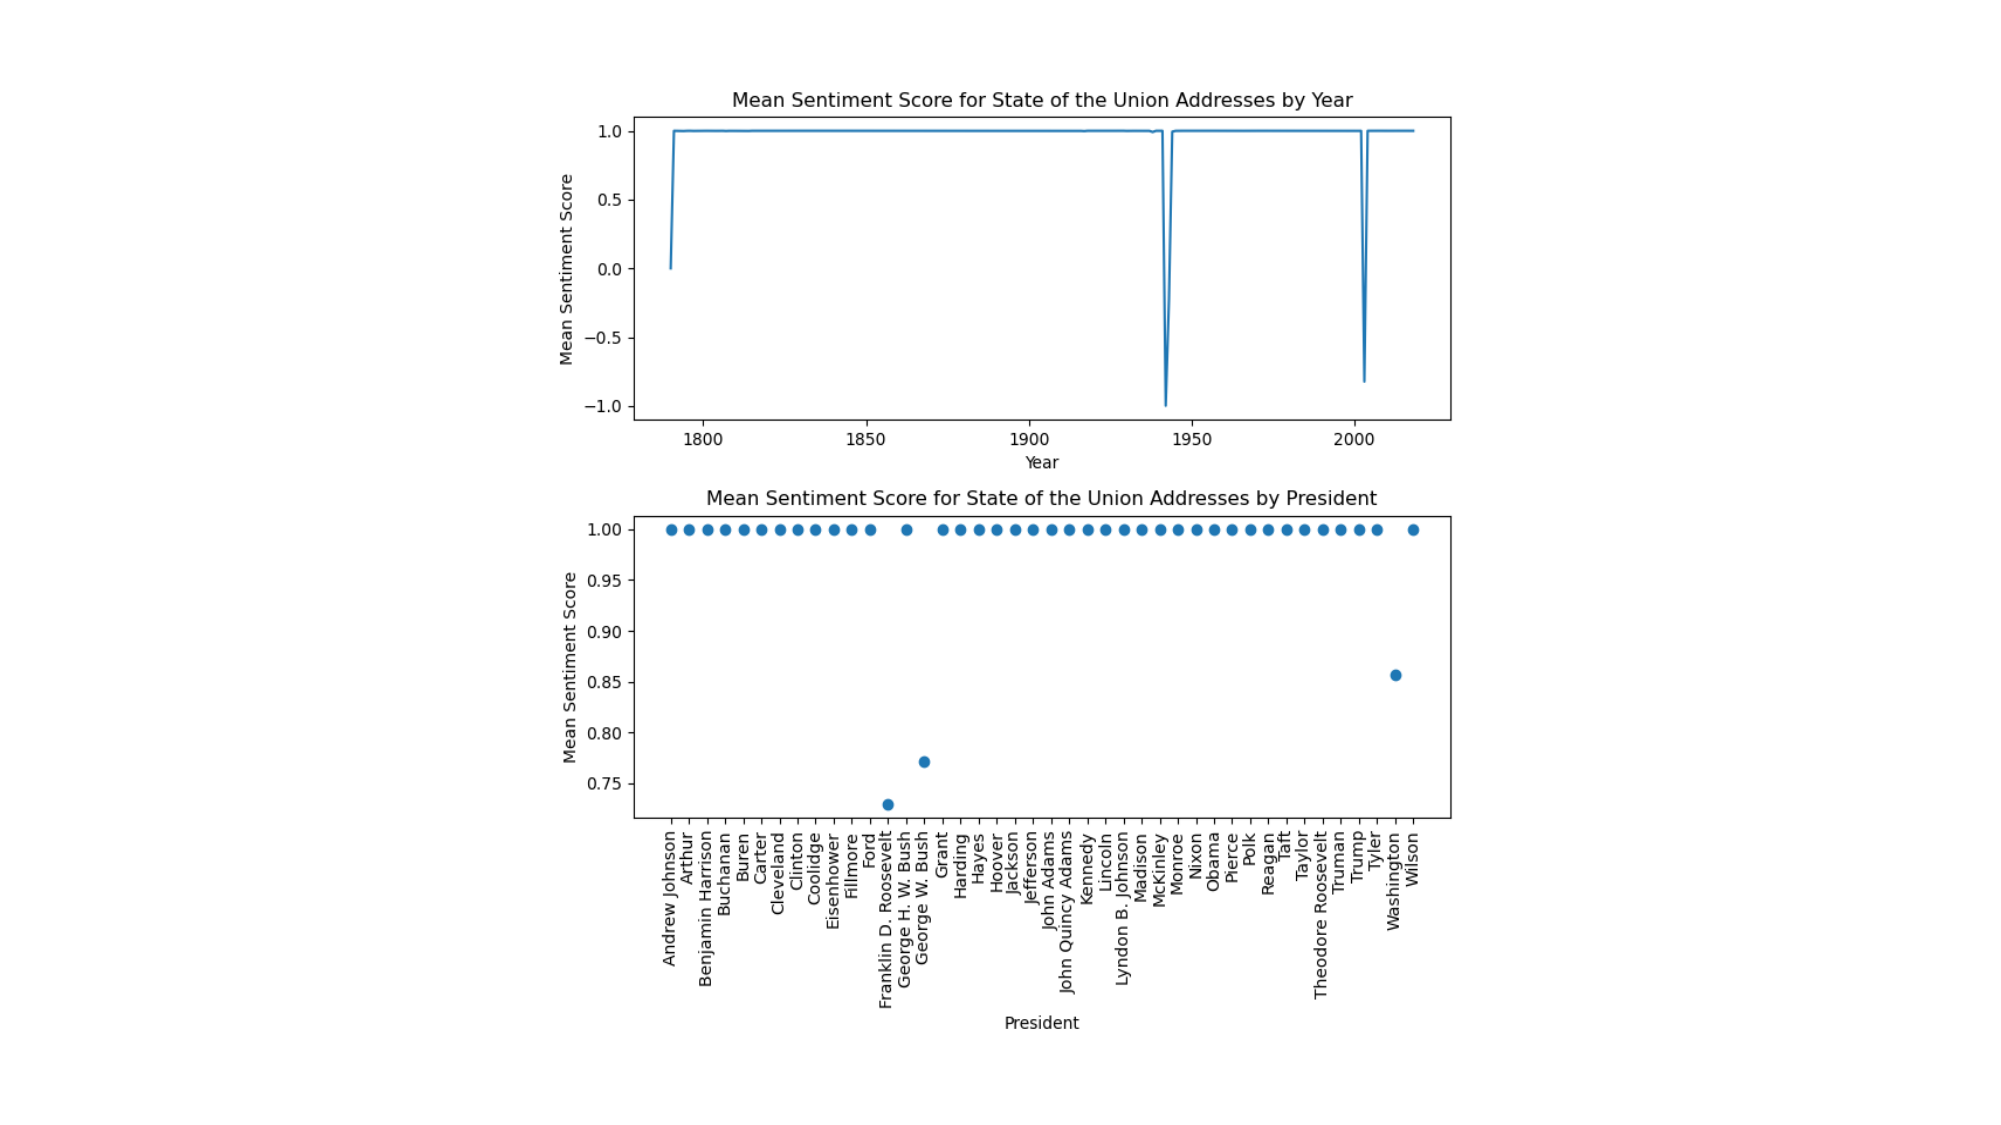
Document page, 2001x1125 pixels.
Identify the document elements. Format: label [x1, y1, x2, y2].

list [531, 74, 1468, 1051]
